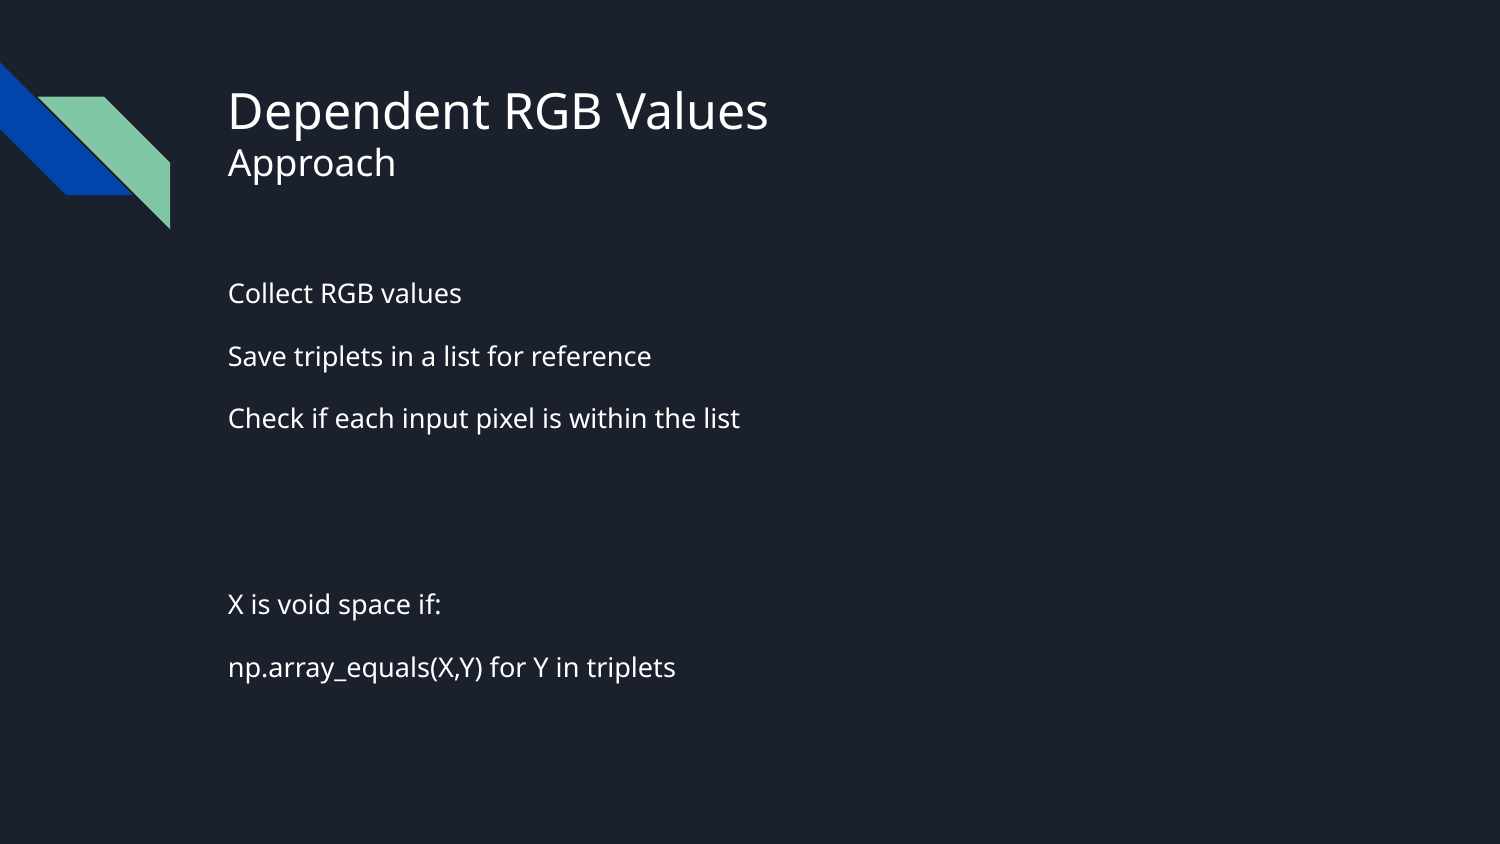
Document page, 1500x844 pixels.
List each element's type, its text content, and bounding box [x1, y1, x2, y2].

title Dependent RGB Values Approach [212, 64, 1368, 215]
list Collect RGB values Save triplets in a list for reference Check if each input pixel is within the list X is void space if: np.array_equals(X,Y) for Y in triplets [212, 257, 1368, 735]
